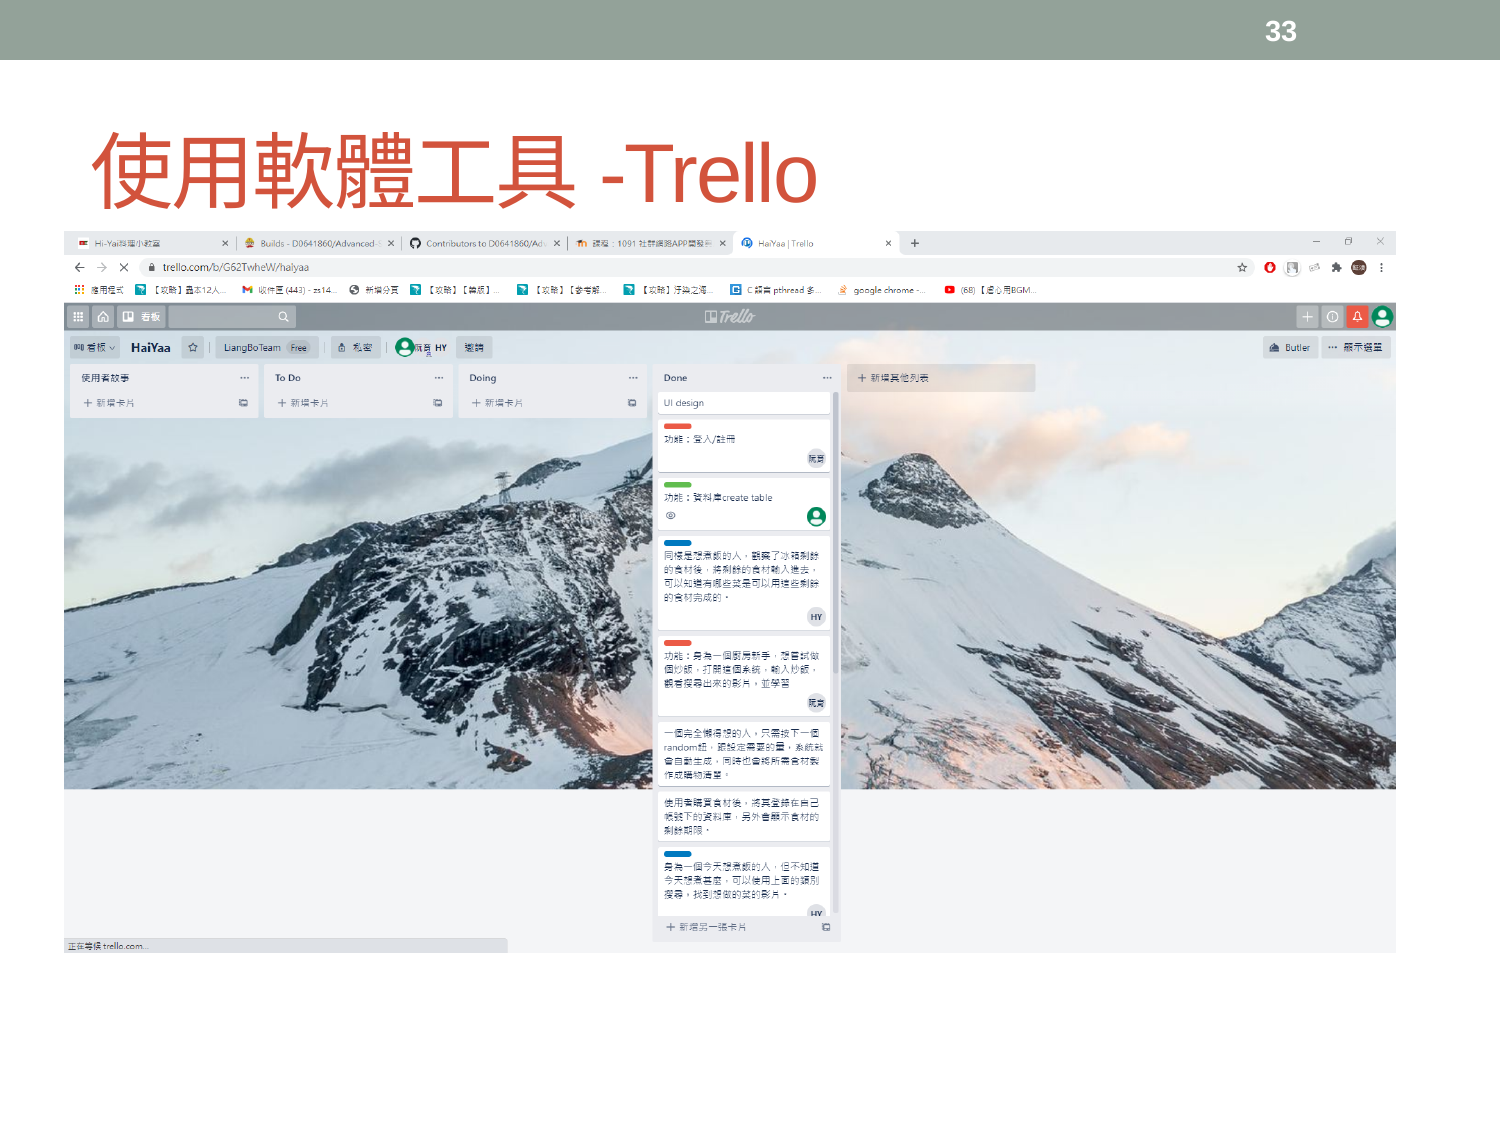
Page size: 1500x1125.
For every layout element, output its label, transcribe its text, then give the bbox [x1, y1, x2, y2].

title 使用軟體工具-Trello [75, 87, 1425, 250]
picture [64, 231, 1396, 953]
slide_number 33 [1250, 3, 1425, 57]
